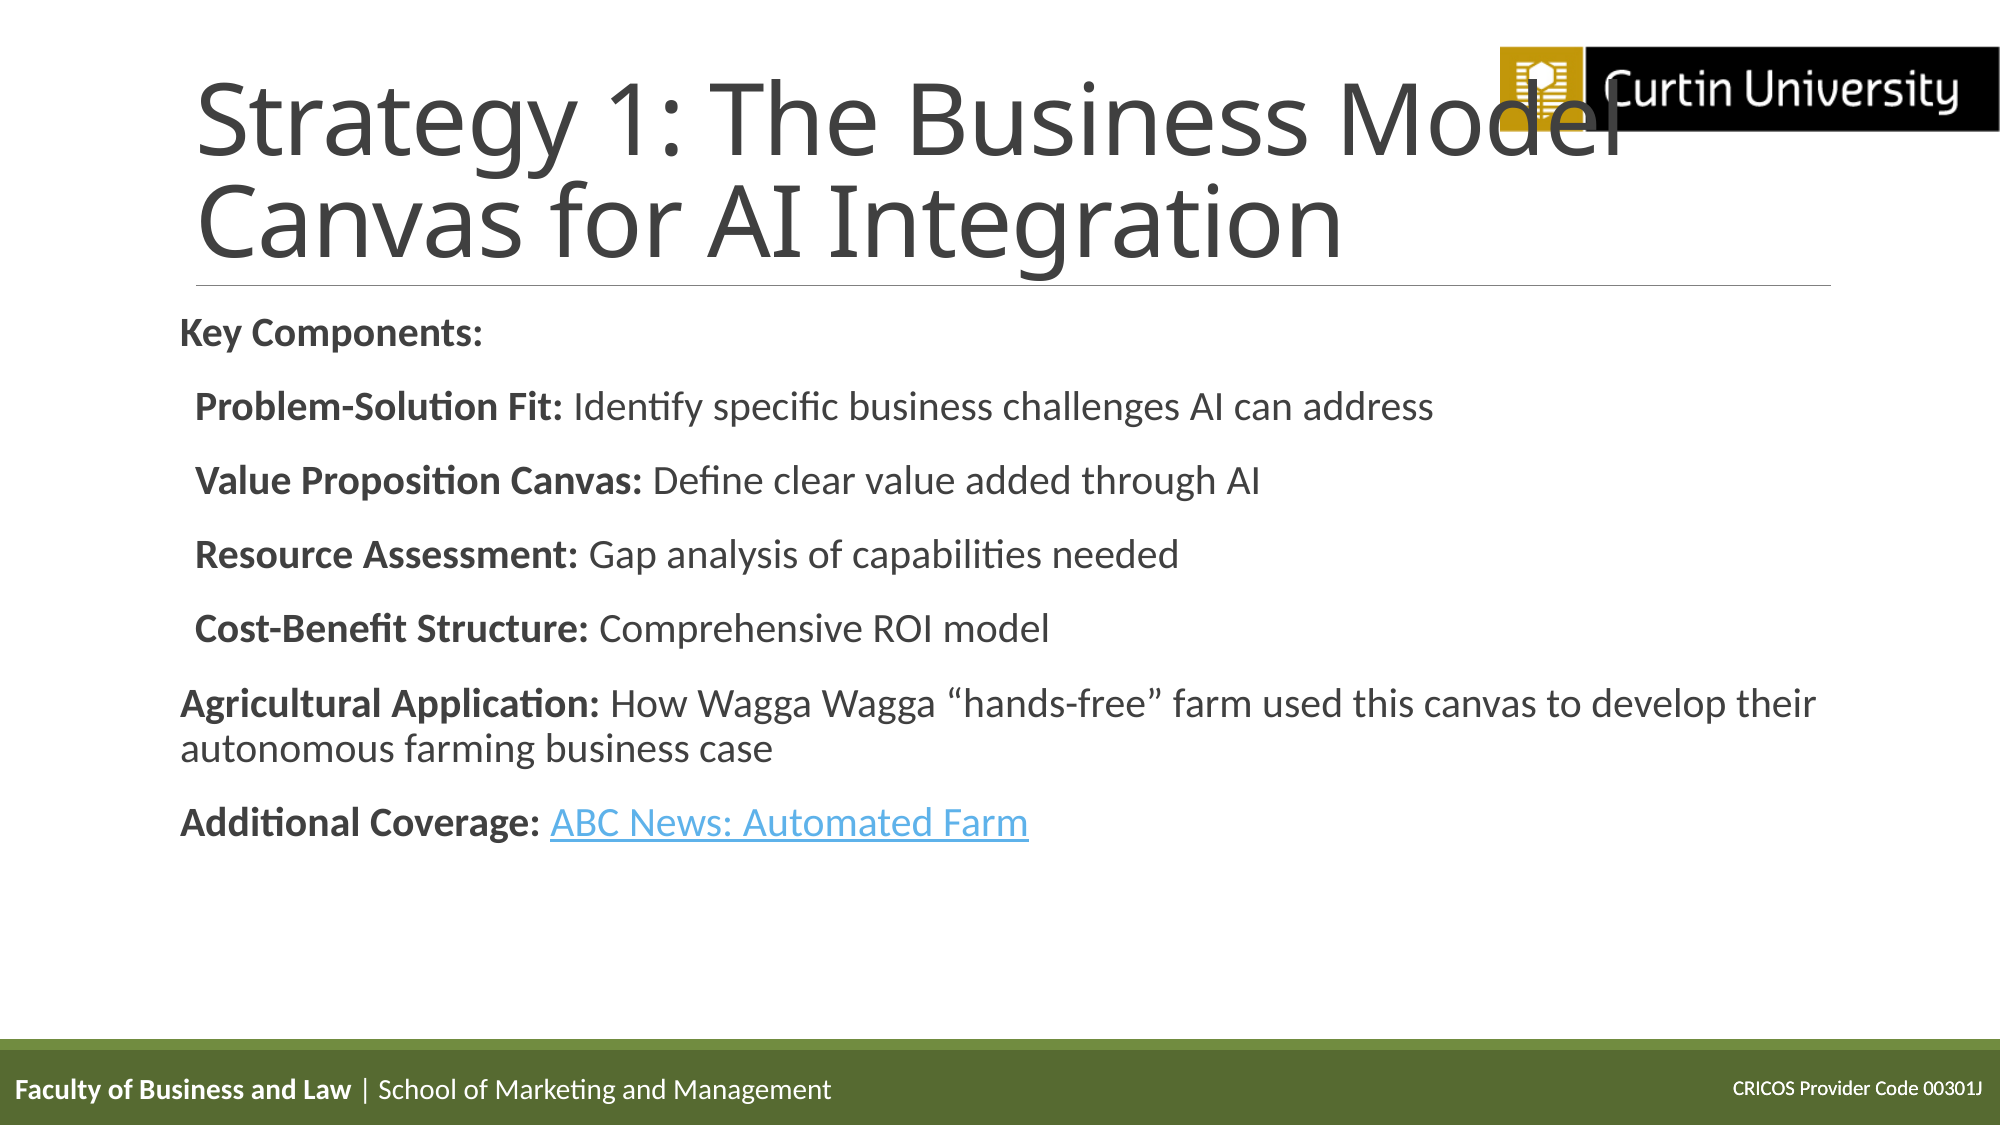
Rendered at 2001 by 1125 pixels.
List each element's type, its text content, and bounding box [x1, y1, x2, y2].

list Key Components: Problem-Solution Fit: Identify specific business challenges AI can address Value Proposition Canvas: Define clear value added through AI Resource Assessment: Gap analysis of capabilities needed Cost-Benefit Structure: Comprehensive ROI model Agricultural Application: How Wagga Wagga “hands-free” farm used this canvas to develop their autonomous farming business case Additional Coverage: ABC News: Automated Farm [180, 302, 1830, 963]
picture [1500, 46, 2000, 132]
footer Faculty of Business and Law | School of Marketing and Management [0, 1057, 1646, 1118]
title Strategy 1: The Business Model Canvas for AI Integration [180, 47, 1830, 285]
